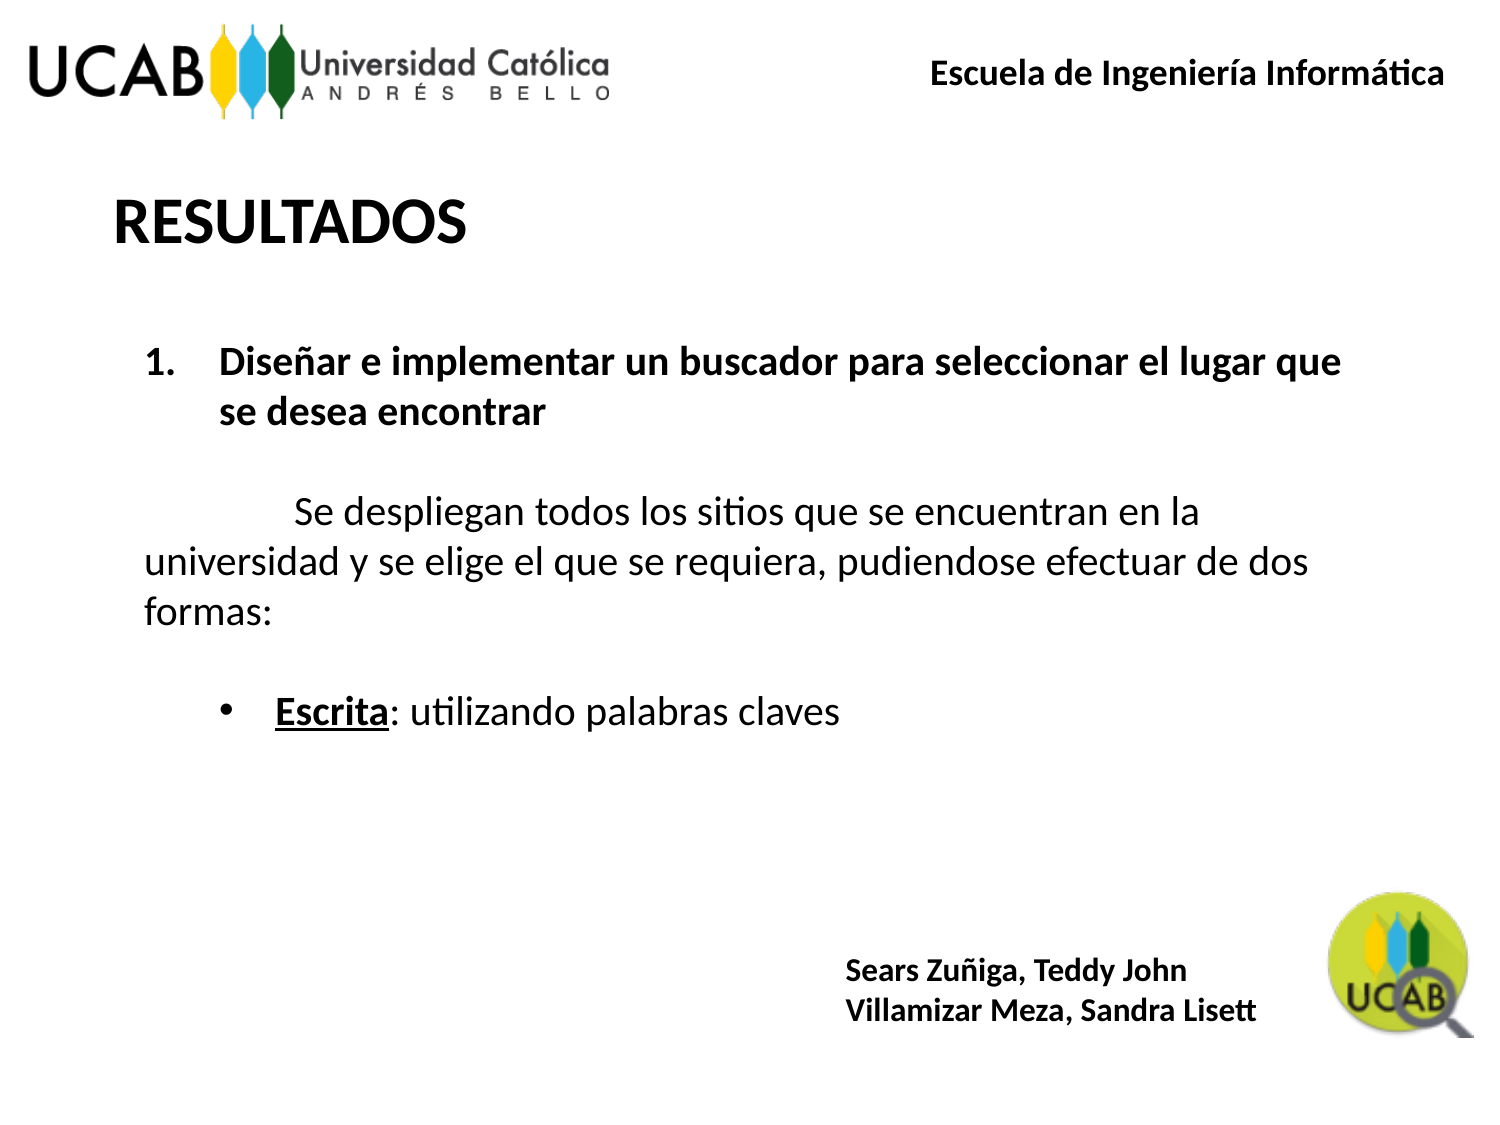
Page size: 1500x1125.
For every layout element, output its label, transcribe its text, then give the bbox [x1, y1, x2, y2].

text_box RESULTADOS [98, 169, 484, 265]
text_box Diseñar e implementar un buscador para seleccionar el lugar que se desea encontrar Se despliegan todos los sitios que se encuentran en la universidad y se elige el que se requiera, pudiendose efectuar de dos formas: Escrita: utilizando palabras claves [129, 326, 1358, 942]
picture [0, 6, 631, 136]
text_box Sears Zuñiga, Teddy John Villamizar Meza, Sandra Lisett [830, 942, 1318, 1036]
picture [1323, 887, 1474, 1038]
text_box Escuela de Ingeniería Informática [915, 40, 1461, 101]
